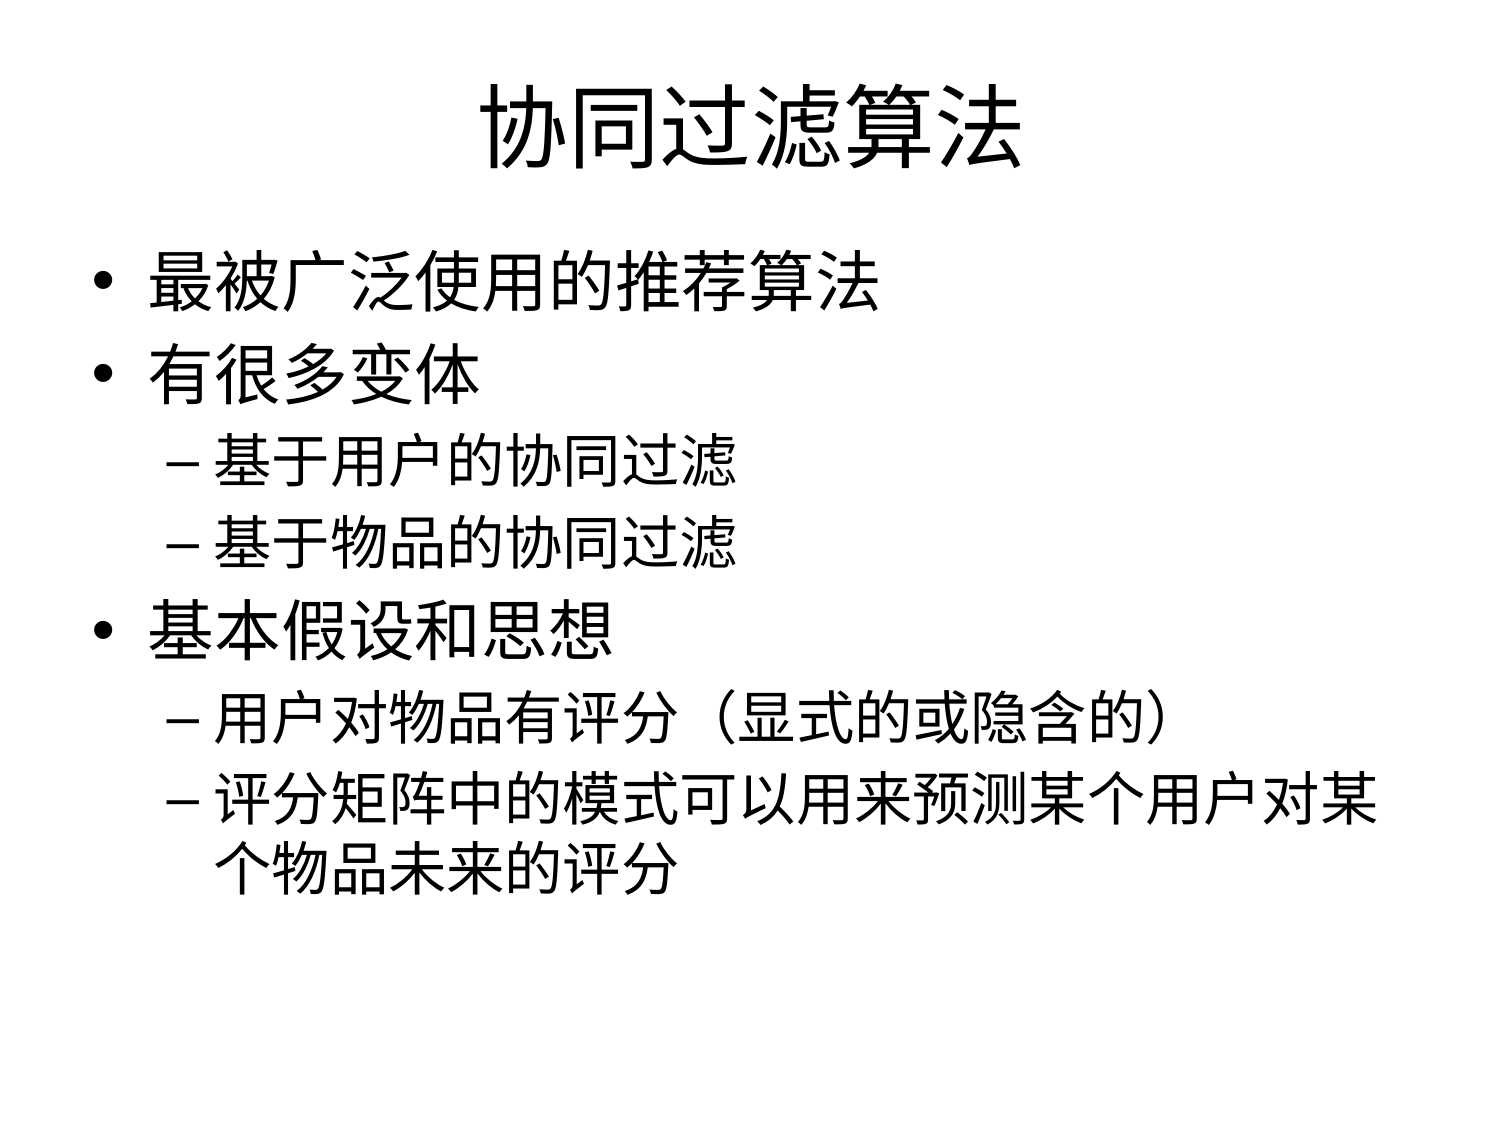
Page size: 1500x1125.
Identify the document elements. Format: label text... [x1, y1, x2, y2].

title 协同过滤算法 [76, 30, 1427, 219]
list 最被广泛使用的推荐算法 有很多变体 基于用户的协同过滤 基于物品的协同过滤 基本假设和思想 用户对物品有评分（显式的或隐含的） 评分矩阵中的模式可以用来预测某个用户对某个物品未来的评分 [76, 231, 1427, 1035]
